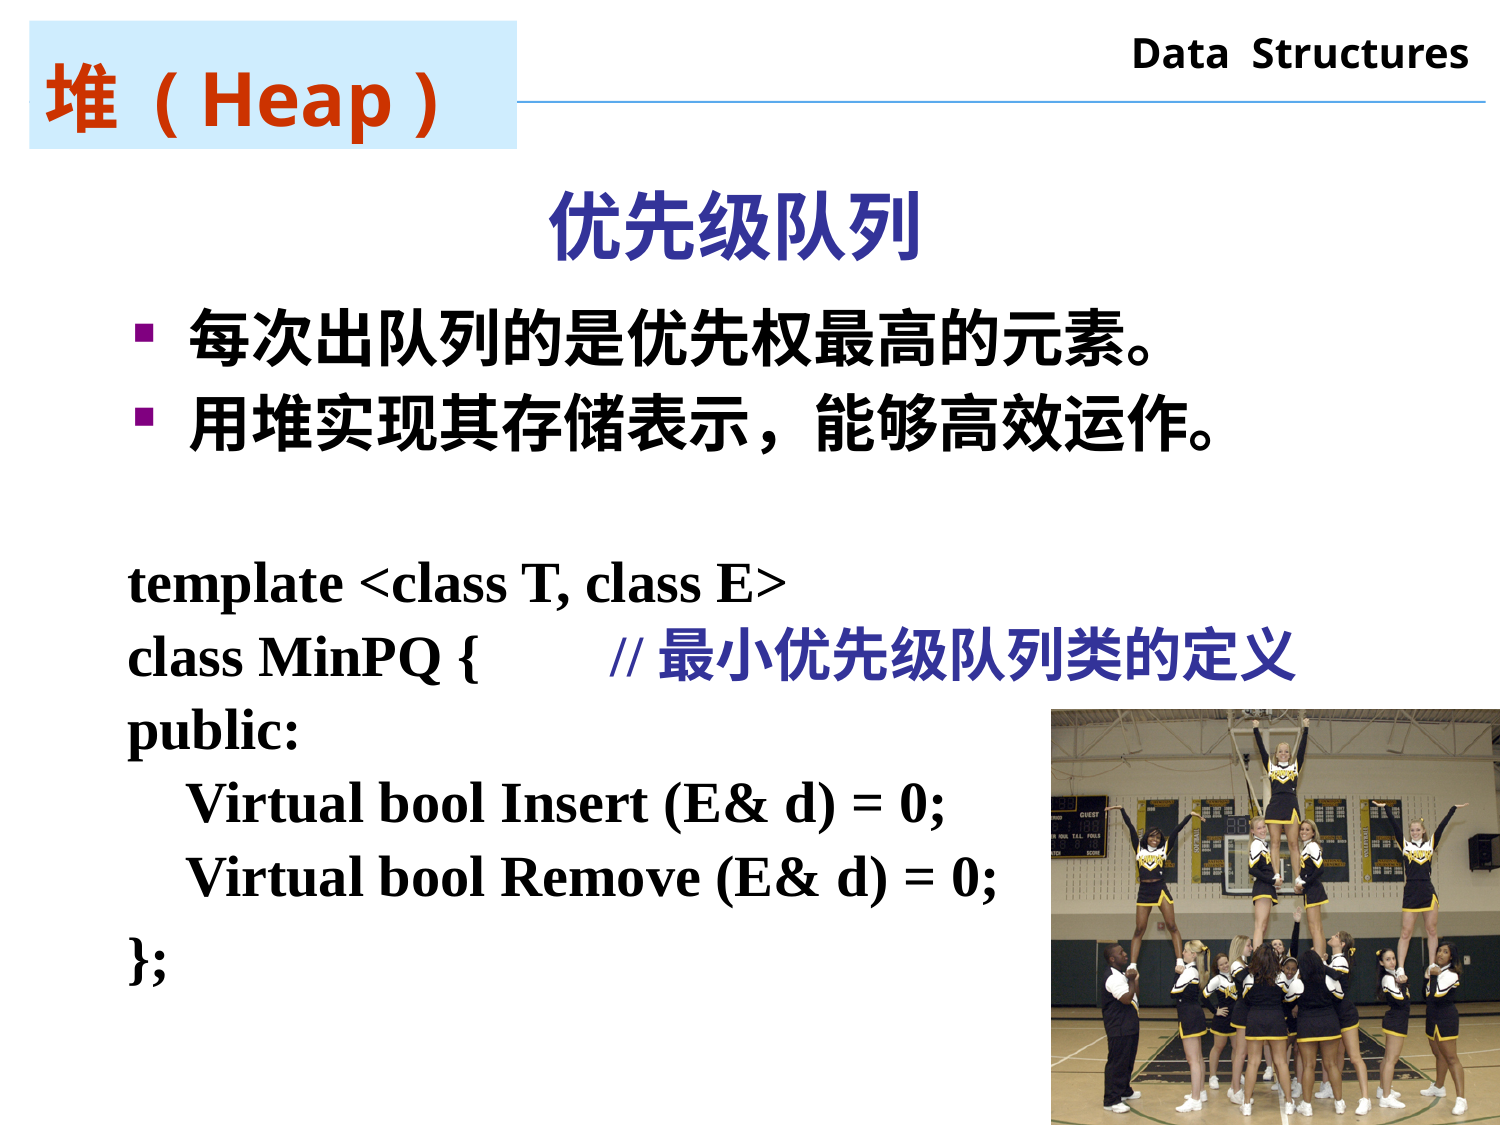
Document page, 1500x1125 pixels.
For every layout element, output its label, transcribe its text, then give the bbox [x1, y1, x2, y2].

text_box 优先级队列 每次出队列的是优先权最高的元素。 用堆实现其存储表示，能够高效运作。 [117, 172, 1353, 466]
text_box template <class T, class E> class MinPQ { //最小优先级队列类的定义 public: Virtual bool Insert (E& d) = 0; Virtual bool Remove (E& d) = 0; }; [112, 533, 1438, 1000]
picture [1051, 709, 1500, 1125]
title 堆 ( Heap ) [29, 20, 517, 149]
